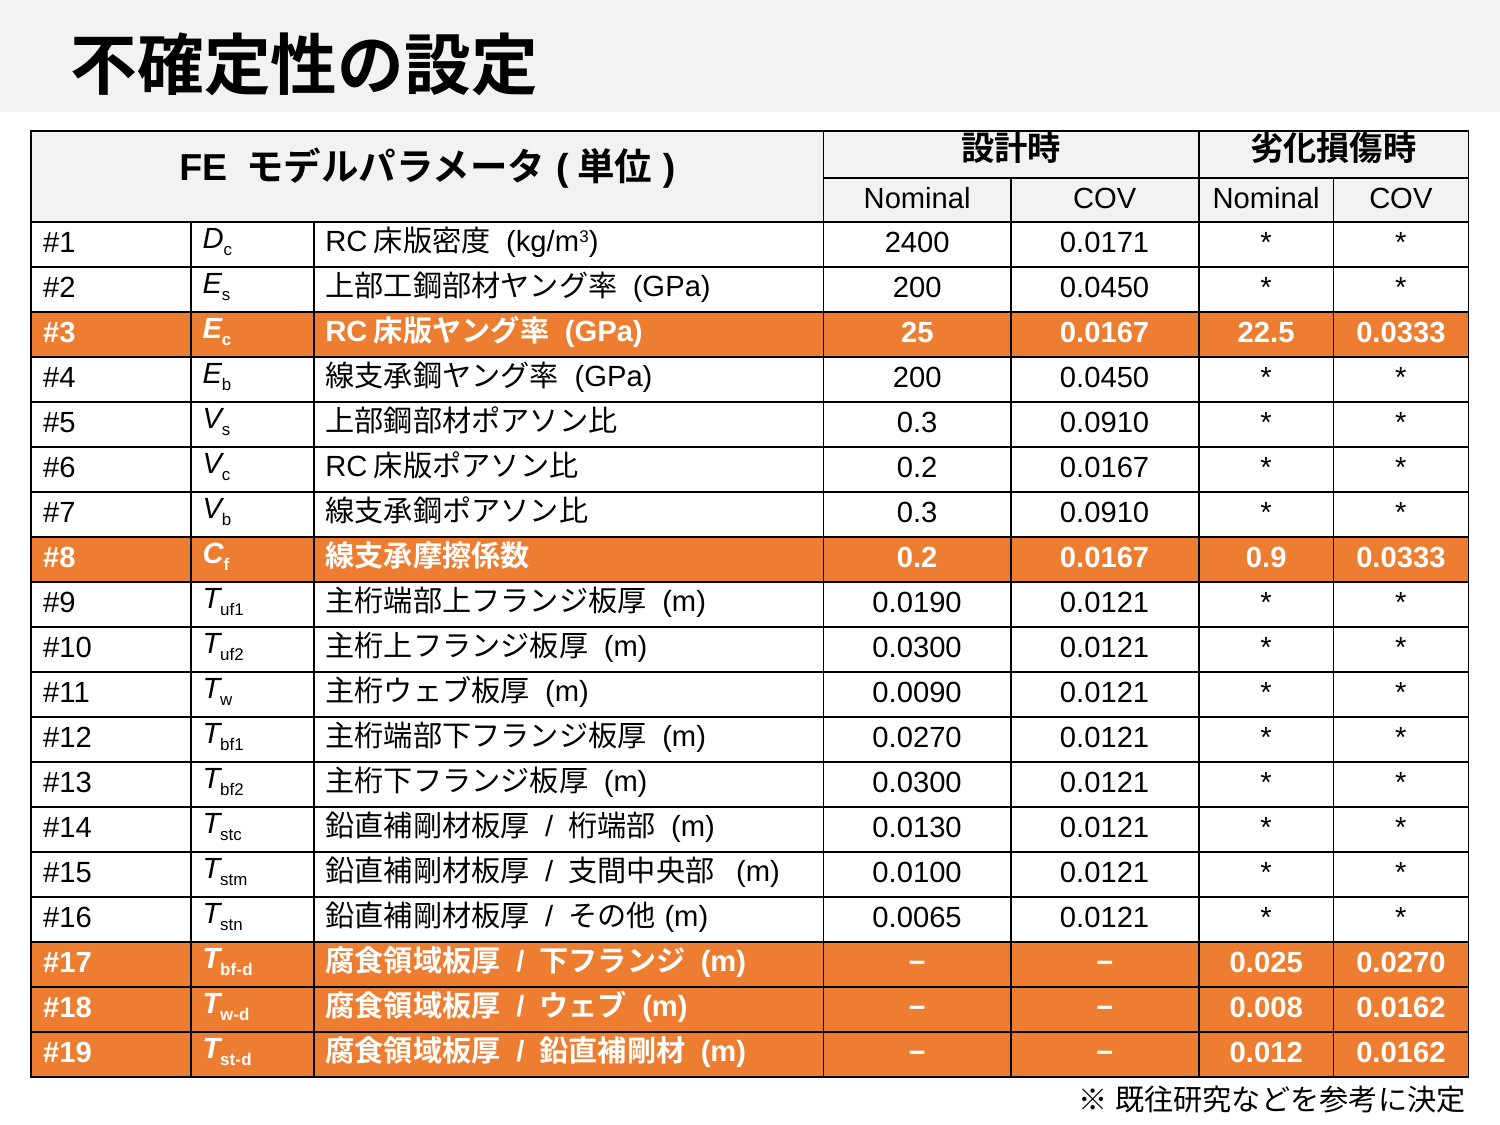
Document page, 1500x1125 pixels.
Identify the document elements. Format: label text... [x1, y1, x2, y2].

table_cell 0.0333 [1334, 538, 1468, 581]
table_cell 主桁上フランジ板厚 (m) [315, 628, 823, 671]
table_cell Tstc [192, 808, 313, 851]
table_cell #4 [32, 358, 190, 401]
table_cell #1 [32, 223, 190, 266]
table_cell 22.5 [1200, 313, 1333, 356]
table_cell #3 [32, 313, 190, 356]
table_cell * [1200, 898, 1333, 941]
table_cell * [1334, 898, 1468, 941]
table_cell #11 [32, 673, 190, 716]
table_cell #13 [32, 763, 190, 806]
table_cell * [1334, 808, 1468, 851]
table_cell Tbf1 [192, 718, 313, 761]
table_header 設計時 [824, 132, 1198, 177]
table_cell COV [1334, 179, 1468, 221]
table_cell Vs [192, 403, 313, 446]
table_cell 0.0162 [1334, 988, 1468, 1031]
table_cell * [1200, 268, 1333, 311]
table_cell 0.0910 [1012, 403, 1198, 446]
table_cell 0.0910 [1012, 493, 1198, 536]
table_cell 0.0130 [824, 808, 1010, 851]
table_cell * [1334, 583, 1468, 626]
table_cell Tuf2 [192, 628, 313, 671]
table_cell 主桁下フランジ板厚 (m) [315, 763, 823, 806]
table_cell Es [192, 268, 313, 311]
table_cell 0.025 [1200, 943, 1333, 986]
table_cell 0.0167 [1012, 313, 1198, 356]
table_cell Ec [192, 313, 313, 356]
table_header FE モデルパラメータ(単位) [32, 132, 823, 221]
table_cell #2 [32, 268, 190, 311]
table_cell 腐食領域板厚 / 鉛直補剛材 (m) [315, 1033, 823, 1076]
title 不確定性の設定 [0, 0, 1500, 112]
table_cell #8 [32, 538, 190, 581]
table_cell * [1334, 718, 1468, 761]
table_cell 0.3 [824, 493, 1010, 536]
table_cell 0.0300 [824, 763, 1010, 806]
table_cell Eb [192, 358, 313, 401]
table_cell 0.0121 [1012, 853, 1198, 896]
table_cell 上部鋼部材ポアソン比 [315, 403, 823, 446]
table_cell * [1334, 673, 1468, 716]
table_cell 線支承鋼ヤング率 (GPa) [315, 358, 823, 401]
table_cell RC床版ヤング率 (GPa) [315, 313, 823, 356]
table_cell 0.008 [1200, 988, 1333, 1031]
table_cell 線支承鋼ポアソン比 [315, 493, 823, 536]
table_cell #9 [32, 583, 190, 626]
text_box ※既往研究などを参考に決定 [1064, 1073, 1500, 1124]
table_cell 0.0300 [824, 628, 1010, 671]
table_cell #12 [32, 718, 190, 761]
table_cell Dc [192, 223, 313, 266]
table_cell 0.0450 [1012, 268, 1198, 311]
table_cell * [1200, 448, 1333, 491]
table_cell Nominal [1200, 179, 1333, 221]
table_cell #10 [32, 628, 190, 671]
table_cell #16 [32, 898, 190, 941]
table_cell 0.0121 [1012, 628, 1198, 671]
table_cell RC床版密度 (kg/m3) [315, 223, 823, 266]
table_cell Vc [192, 448, 313, 491]
table_cell 0.0121 [1012, 583, 1198, 626]
table_cell 0.0090 [824, 673, 1010, 716]
table_cell * [1200, 358, 1333, 401]
table_cell * [1200, 853, 1333, 896]
table_cell 鉛直補剛材板厚 / その他(m) [315, 898, 823, 941]
table_cell Tw-d [192, 988, 313, 1031]
table_cell * [1334, 853, 1468, 896]
table_cell 0.0333 [1334, 313, 1468, 356]
table_cell 0.0121 [1012, 898, 1198, 941]
table_cell * [1334, 268, 1468, 311]
table_cell #6 [32, 448, 190, 491]
table_cell * [1334, 493, 1468, 536]
table_cell #19 [32, 1033, 190, 1076]
table_cell #18 [32, 988, 190, 1031]
table_cell * [1334, 448, 1468, 491]
table_cell * [1200, 718, 1333, 761]
table_cell Tbf2 [192, 763, 313, 806]
table_cell 200 [824, 358, 1010, 401]
table_cell #15 [32, 853, 190, 896]
table_cell #17 [32, 943, 190, 986]
table_cell * [1334, 403, 1468, 446]
table_cell Tstm [192, 853, 313, 896]
table_cell 鉛直補剛材板厚 / 桁端部 (m) [315, 808, 823, 851]
table_cell 0.2 [824, 448, 1010, 491]
table_cell 0.0121 [1012, 763, 1198, 806]
table_cell * [1200, 223, 1333, 266]
table_cell − [824, 988, 1010, 1031]
table_cell 200 [824, 268, 1010, 311]
table_cell − [824, 943, 1010, 986]
table_cell 主桁端部上フランジ板厚 (m) [315, 583, 823, 626]
table_cell 0.0270 [1334, 943, 1468, 986]
table_cell 0.0121 [1012, 718, 1198, 761]
table_cell 0.0121 [1012, 673, 1198, 716]
table_cell 0.3 [824, 403, 1010, 446]
table_cell * [1334, 628, 1468, 671]
table_cell 2400 [824, 223, 1010, 266]
table_cell 腐食領域板厚 / ウェブ (m) [315, 988, 823, 1031]
table_cell − [1012, 1033, 1198, 1076]
table_cell RC床版ポアソン比 [315, 448, 823, 491]
table_cell 0.0065 [824, 898, 1010, 941]
table_cell #5 [32, 403, 190, 446]
table_cell 主桁ウェブ板厚 (m) [315, 673, 823, 716]
table_cell 0.0270 [824, 718, 1010, 761]
table_header 劣化損傷時 [1200, 132, 1468, 177]
table_cell * [1200, 673, 1333, 716]
table_cell 0.0162 [1334, 1033, 1468, 1073]
table_cell 線支承摩擦係数 [315, 538, 823, 581]
table_cell 0.012 [1200, 1033, 1333, 1073]
table_cell COV [1012, 179, 1198, 221]
table_cell Tst-d [192, 1033, 313, 1076]
table_cell * [1334, 223, 1468, 266]
table_cell 0.0167 [1012, 448, 1198, 491]
table_cell * [1200, 628, 1333, 671]
table_cell Tbf-d [192, 943, 313, 986]
table_cell 0.0100 [824, 853, 1010, 896]
table_cell Vb [192, 493, 313, 536]
table_cell * [1200, 403, 1333, 446]
table_cell Tw [192, 673, 313, 716]
table_cell 25 [824, 313, 1010, 356]
table_cell Cf [192, 538, 313, 581]
table_cell #7 [32, 493, 190, 536]
table_cell 0.9 [1200, 538, 1333, 581]
table_cell 0.0190 [824, 583, 1010, 626]
table_cell * [1334, 763, 1468, 806]
table_cell * [1200, 583, 1333, 626]
table_cell − [1012, 943, 1198, 986]
table_cell 0.0167 [1012, 538, 1198, 581]
table_cell 上部工鋼部材ヤング率 (GPa) [315, 268, 823, 311]
table_cell * [1334, 358, 1468, 401]
table_cell 0.2 [824, 538, 1010, 581]
table_cell 0.0171 [1012, 223, 1198, 266]
table_cell − [1012, 988, 1198, 1031]
table_cell #14 [32, 808, 190, 851]
table_cell Tuf1 [192, 583, 313, 626]
table_cell * [1200, 763, 1333, 806]
table_cell 主桁端部下フランジ板厚 (m) [315, 718, 823, 761]
table_cell 腐食領域板厚 / 下フランジ (m) [315, 943, 823, 986]
table_cell 0.0121 [1012, 808, 1198, 851]
table_cell − [824, 1033, 1010, 1076]
table_cell Nominal [824, 179, 1010, 221]
table_cell 0.0450 [1012, 358, 1198, 401]
table_cell 鉛直補剛材板厚 / 支間中央部 (m) [315, 853, 823, 896]
table_cell Tstn [192, 898, 313, 941]
table_cell * [1200, 808, 1333, 851]
table_cell * [1200, 493, 1333, 536]
